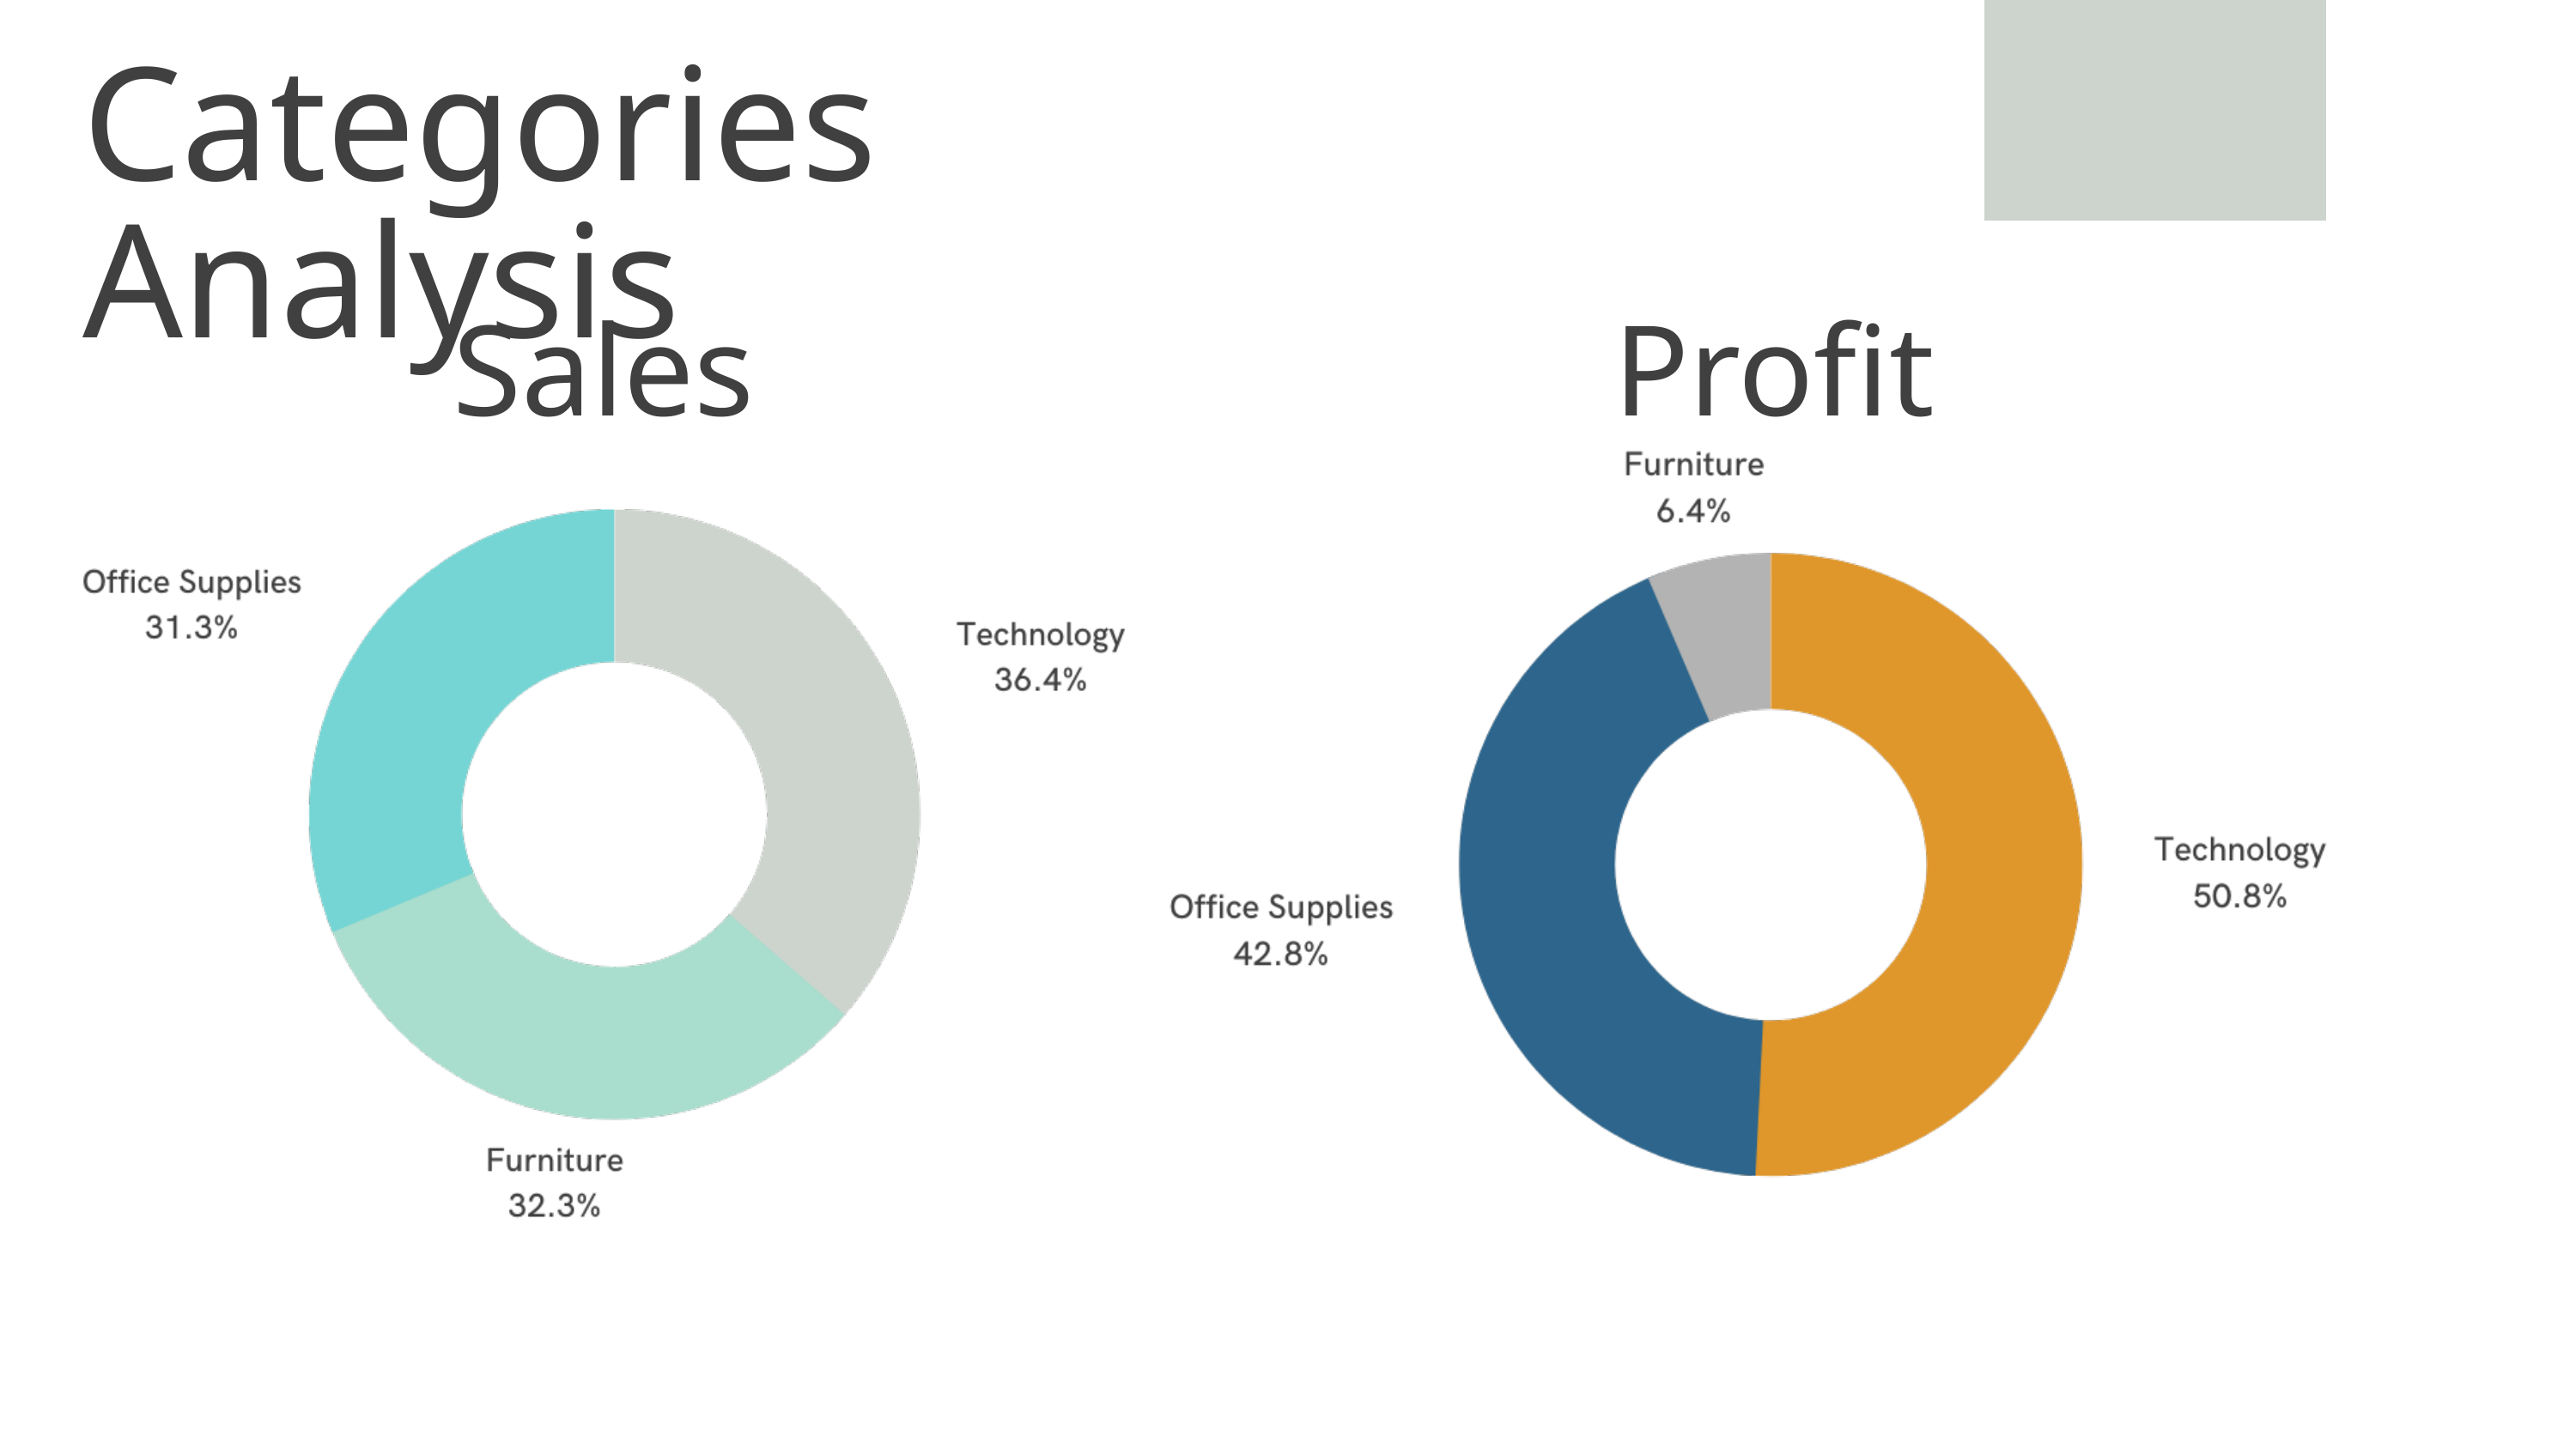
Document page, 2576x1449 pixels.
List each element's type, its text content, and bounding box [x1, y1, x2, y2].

text_box Sales [437, 265, 769, 403]
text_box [1984, 0, 2327, 221]
text_box Profit [1610, 265, 1938, 329]
text_box Categories Analysis [82, 54, 1401, 370]
picture [0, 330, 2442, 1332]
